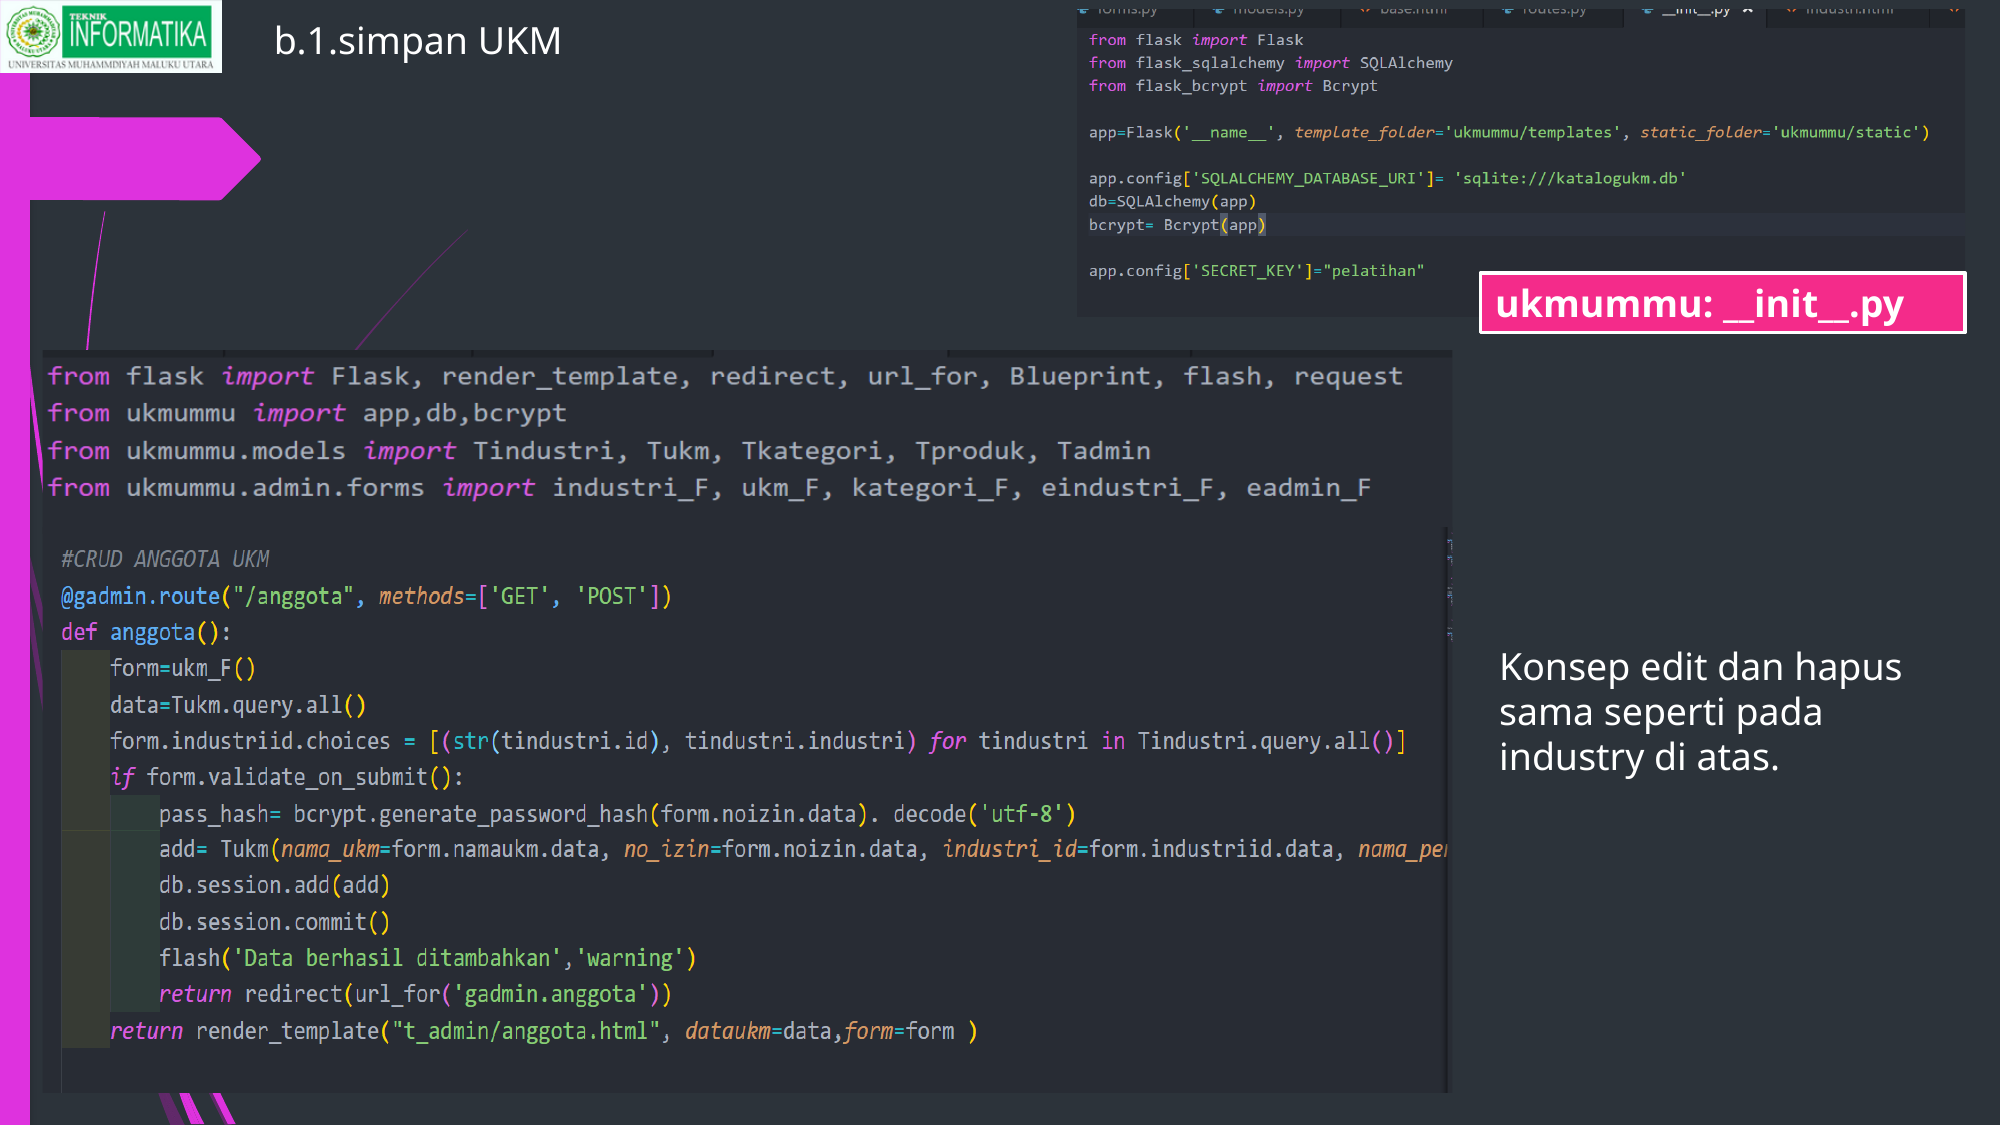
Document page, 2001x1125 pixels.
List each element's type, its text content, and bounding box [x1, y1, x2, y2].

text_box b.1.simpan UKM [259, 9, 578, 70]
picture [42, 349, 1453, 1093]
picture [0, 0, 222, 73]
picture [1076, 9, 1966, 317]
text_box Konsep edit dan hapus sama seperti pada industry di atas. [1484, 636, 1961, 786]
text_box ukmummu: __init__.py [1479, 322, 1967, 334]
